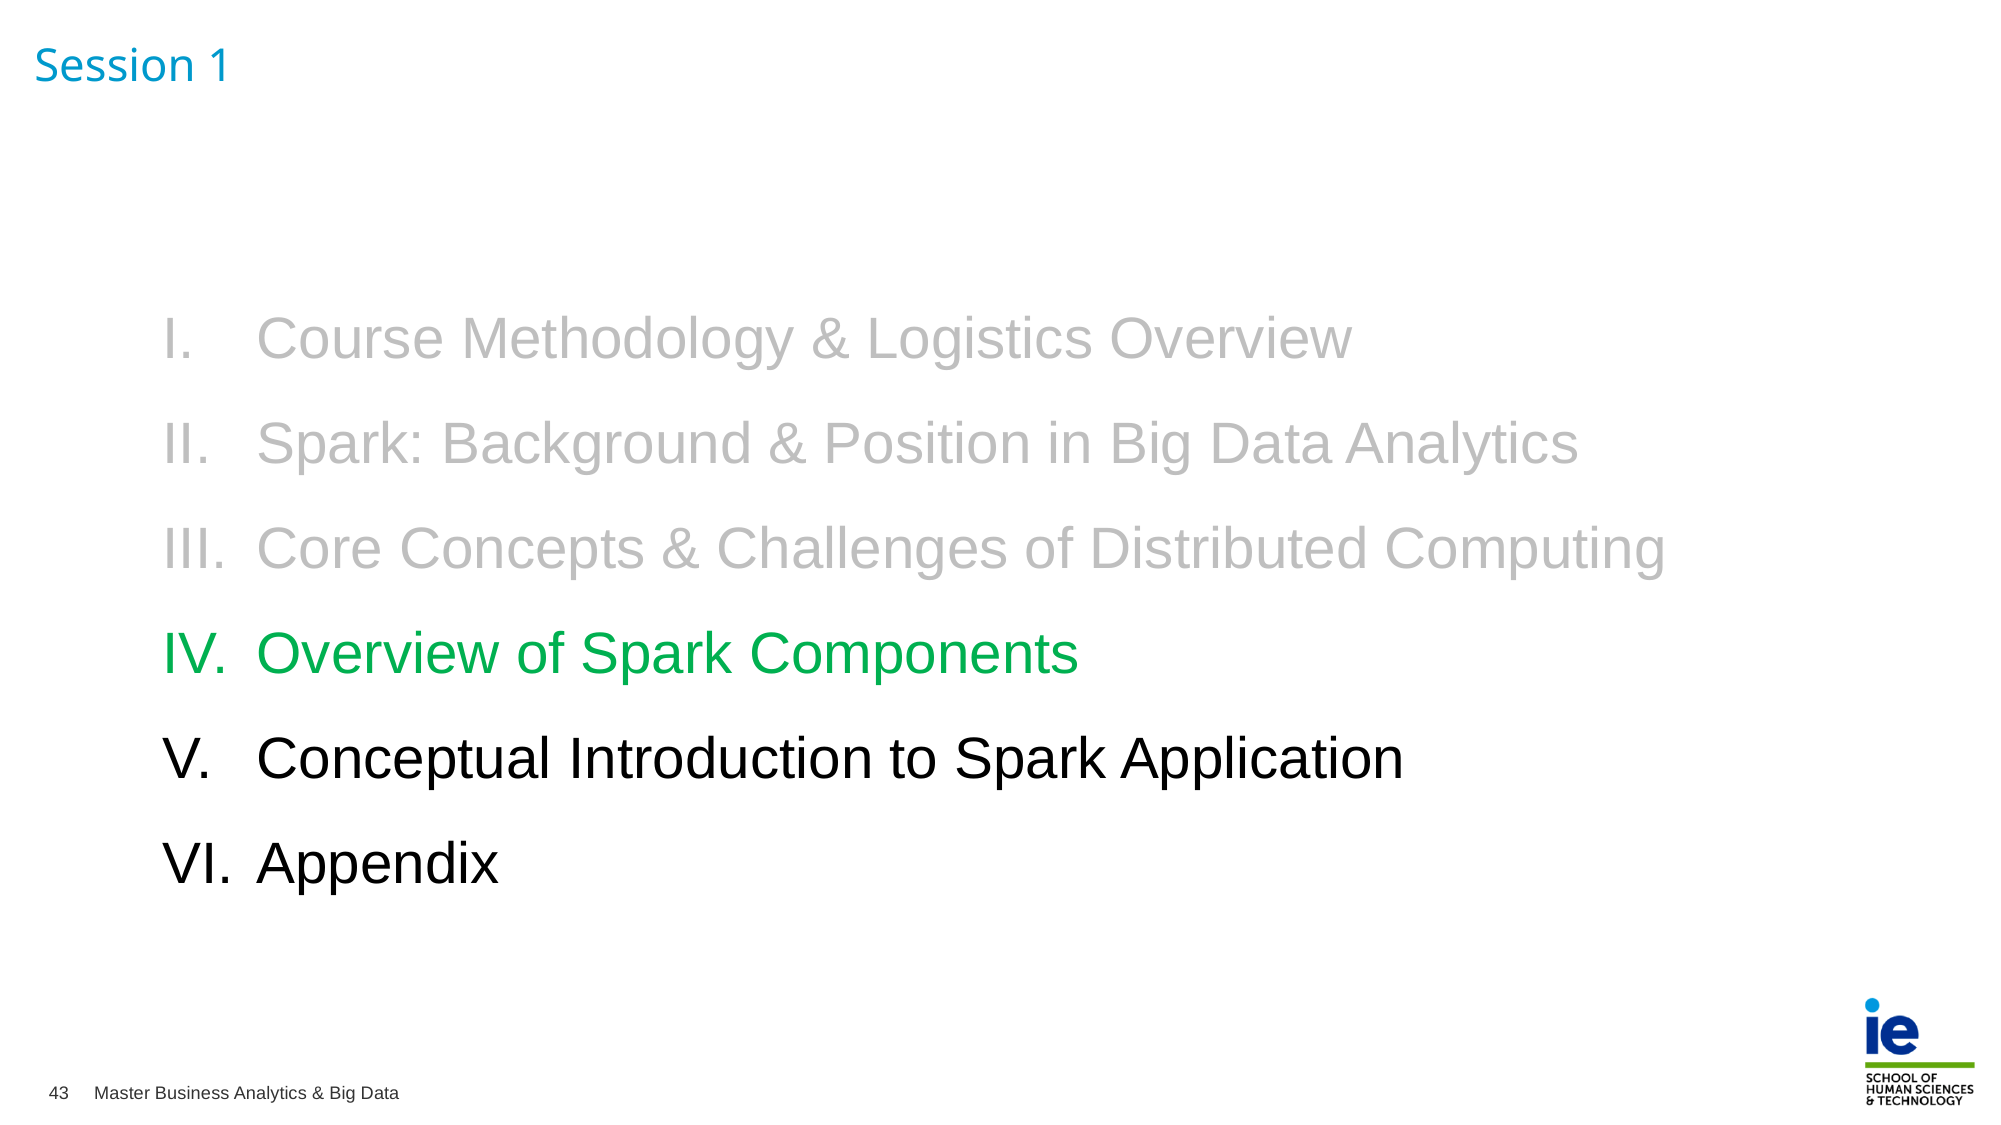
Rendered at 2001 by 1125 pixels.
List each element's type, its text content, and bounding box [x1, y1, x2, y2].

picture [1859, 991, 1981, 1113]
text_box Course Methodology & Logistics Overview Spark: Background & Position in Big Data Analytics Core Concepts & Challenges of Distributed Computing Overview of Spark Components Conceptual Introduction to Spark Application Appendix [148, 257, 1879, 1008]
text_box Session 1 [34, 24, 1835, 101]
